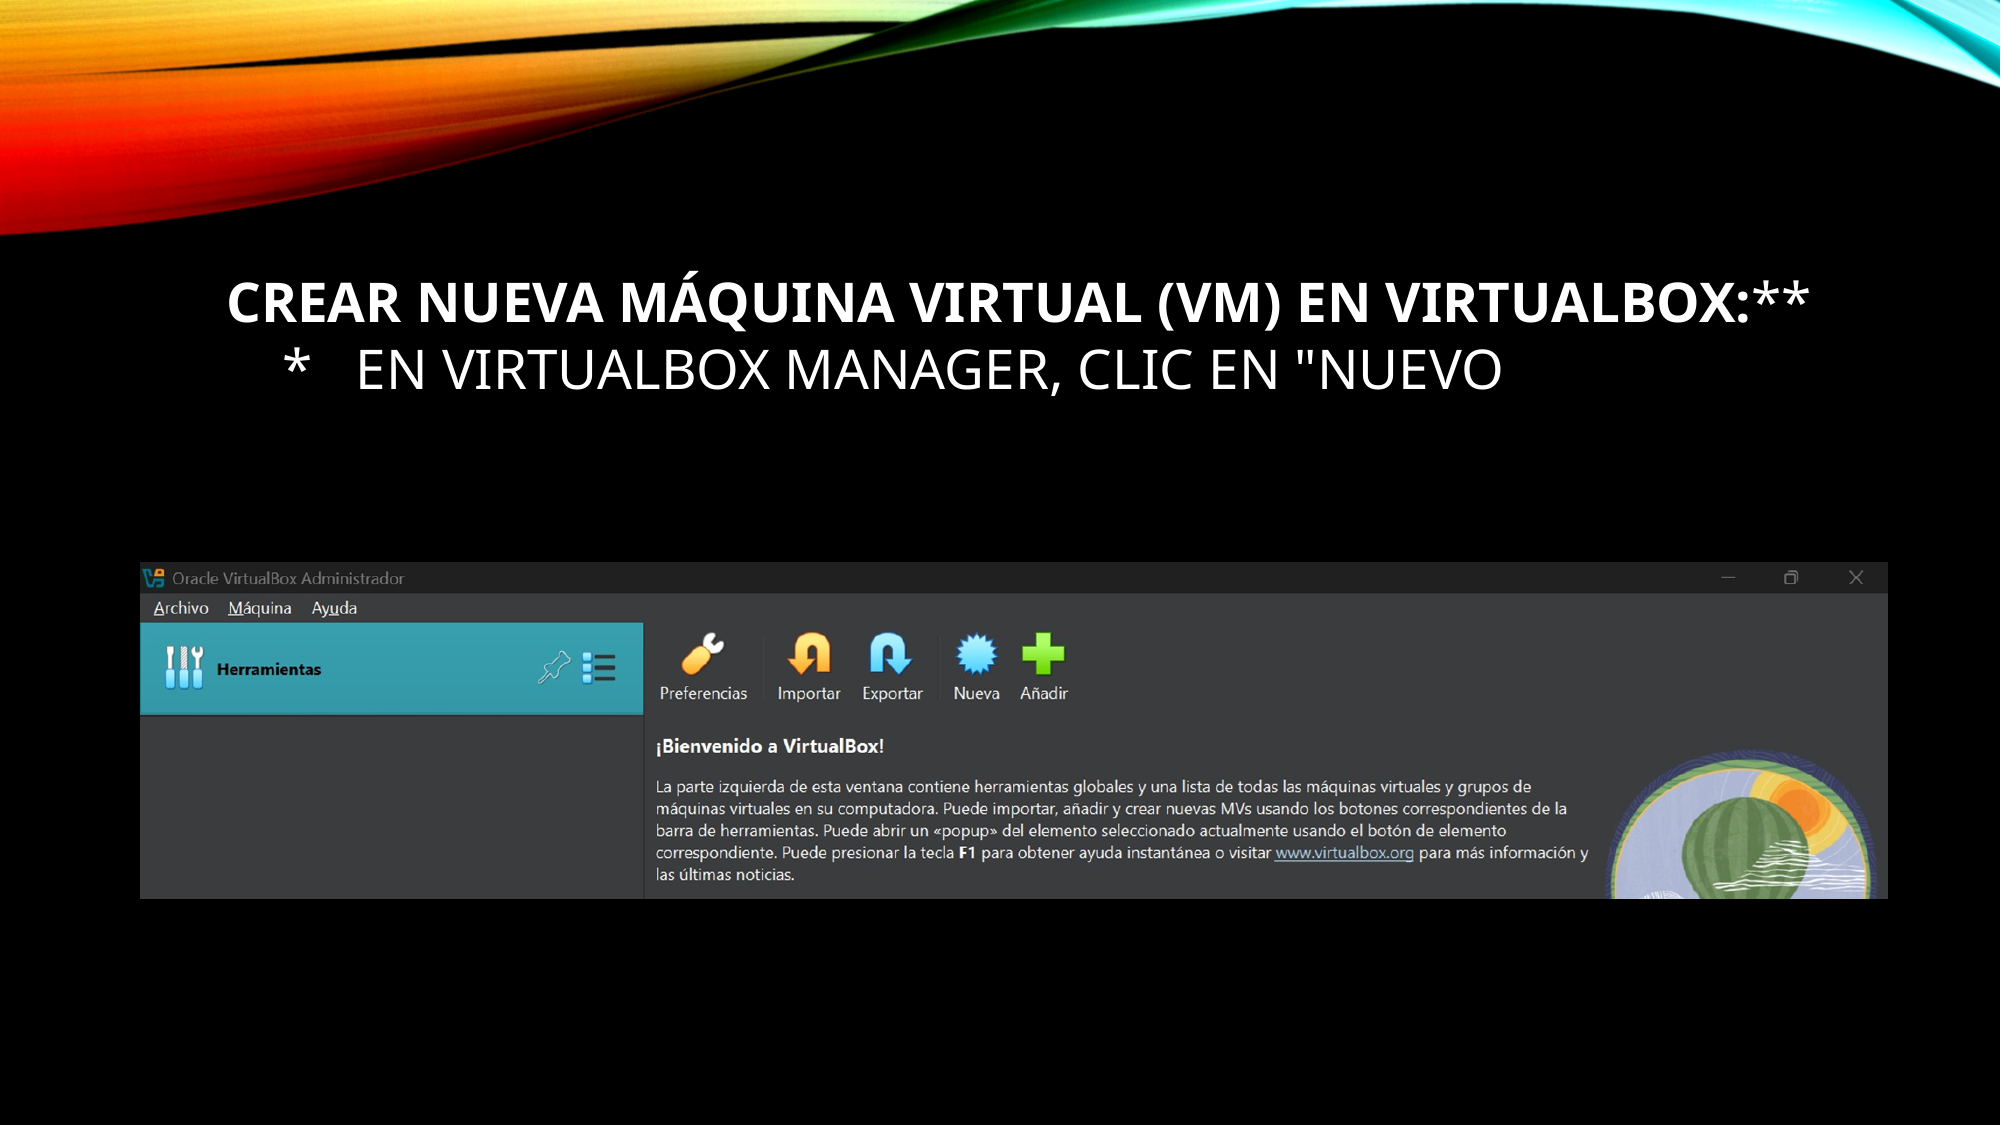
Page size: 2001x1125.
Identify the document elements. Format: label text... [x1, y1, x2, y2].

text_box Crear Nueva Máquina Virtual (VM) en VirtualBox:** * En VirtualBox Manager, clic en "Nuevo [210, 261, 1986, 411]
picture [0, 562, 2000, 1125]
picture [0, 0, 2000, 237]
